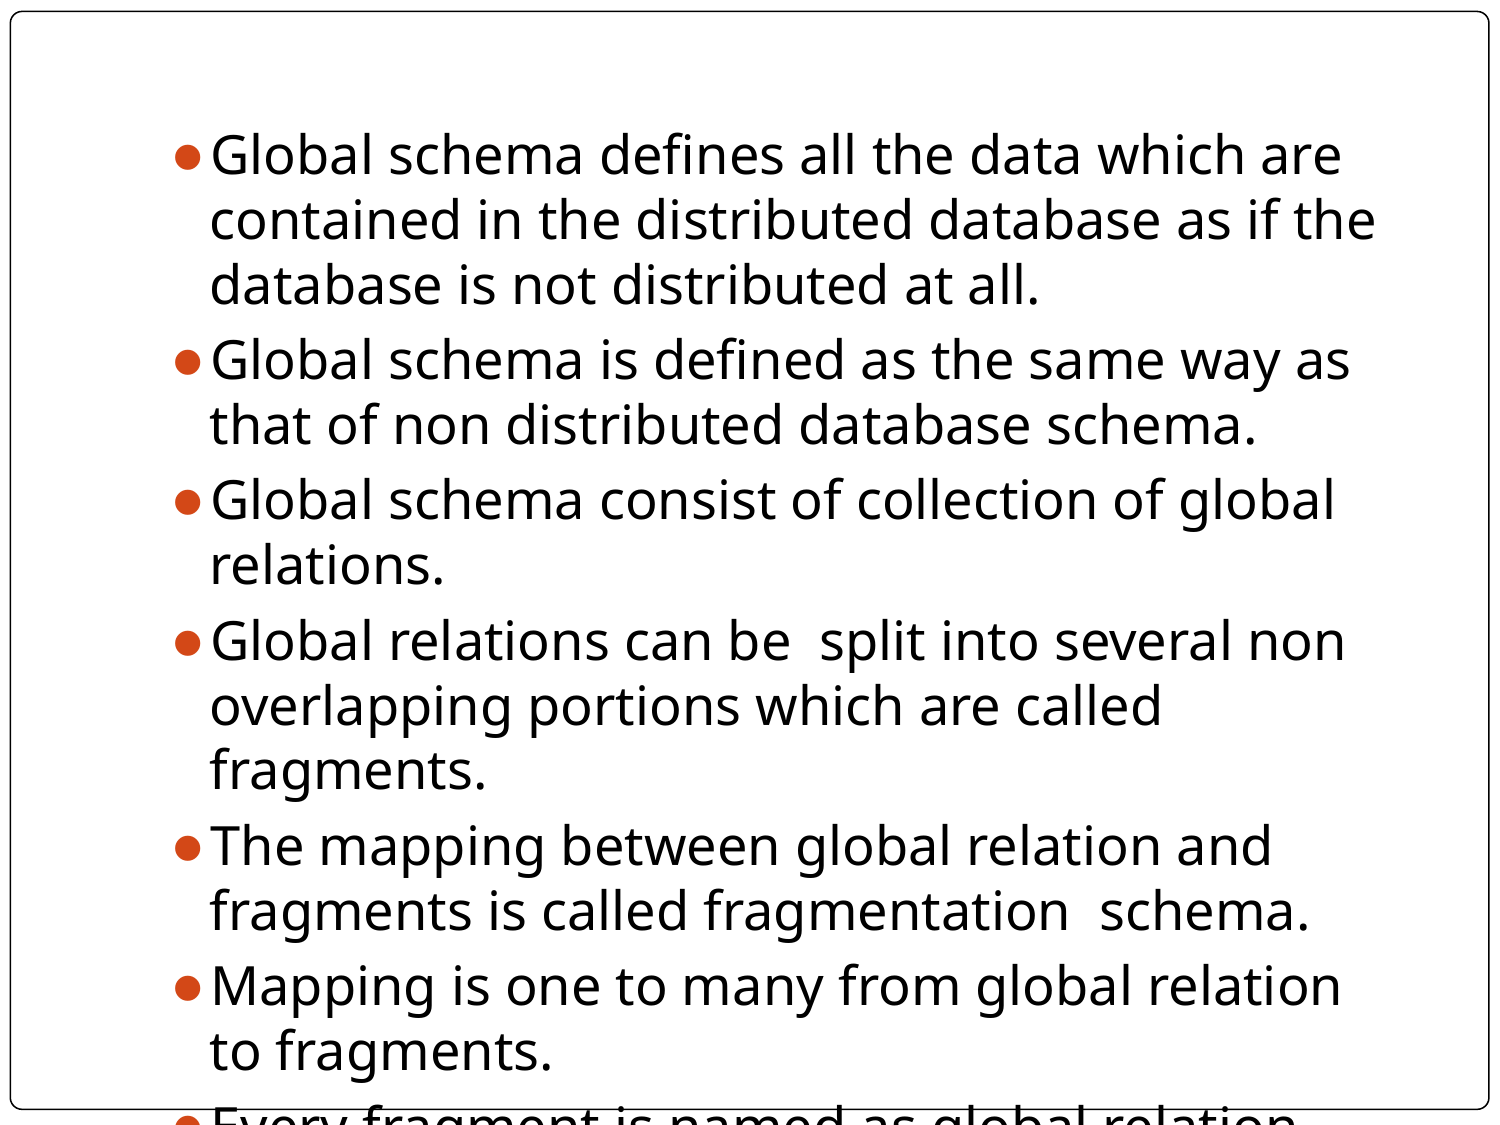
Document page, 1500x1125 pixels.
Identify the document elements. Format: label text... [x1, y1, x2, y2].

list Global schema defines all the data which are contained in the distributed database as if the database is not distributed at all. Global schema is defined as the same way as that of non distributed database schema. Global schema consist of collection of global relations. Global relations can be split into several non overlapping portions which are called fragments. The mapping between global relation and fragments is called fragmentation schema. Mapping is one to many from global relation to fragments. Every fragment is named as global relation followed by index. Eg. Ri ith fragment of global relation R. [150, 112, 1425, 863]
